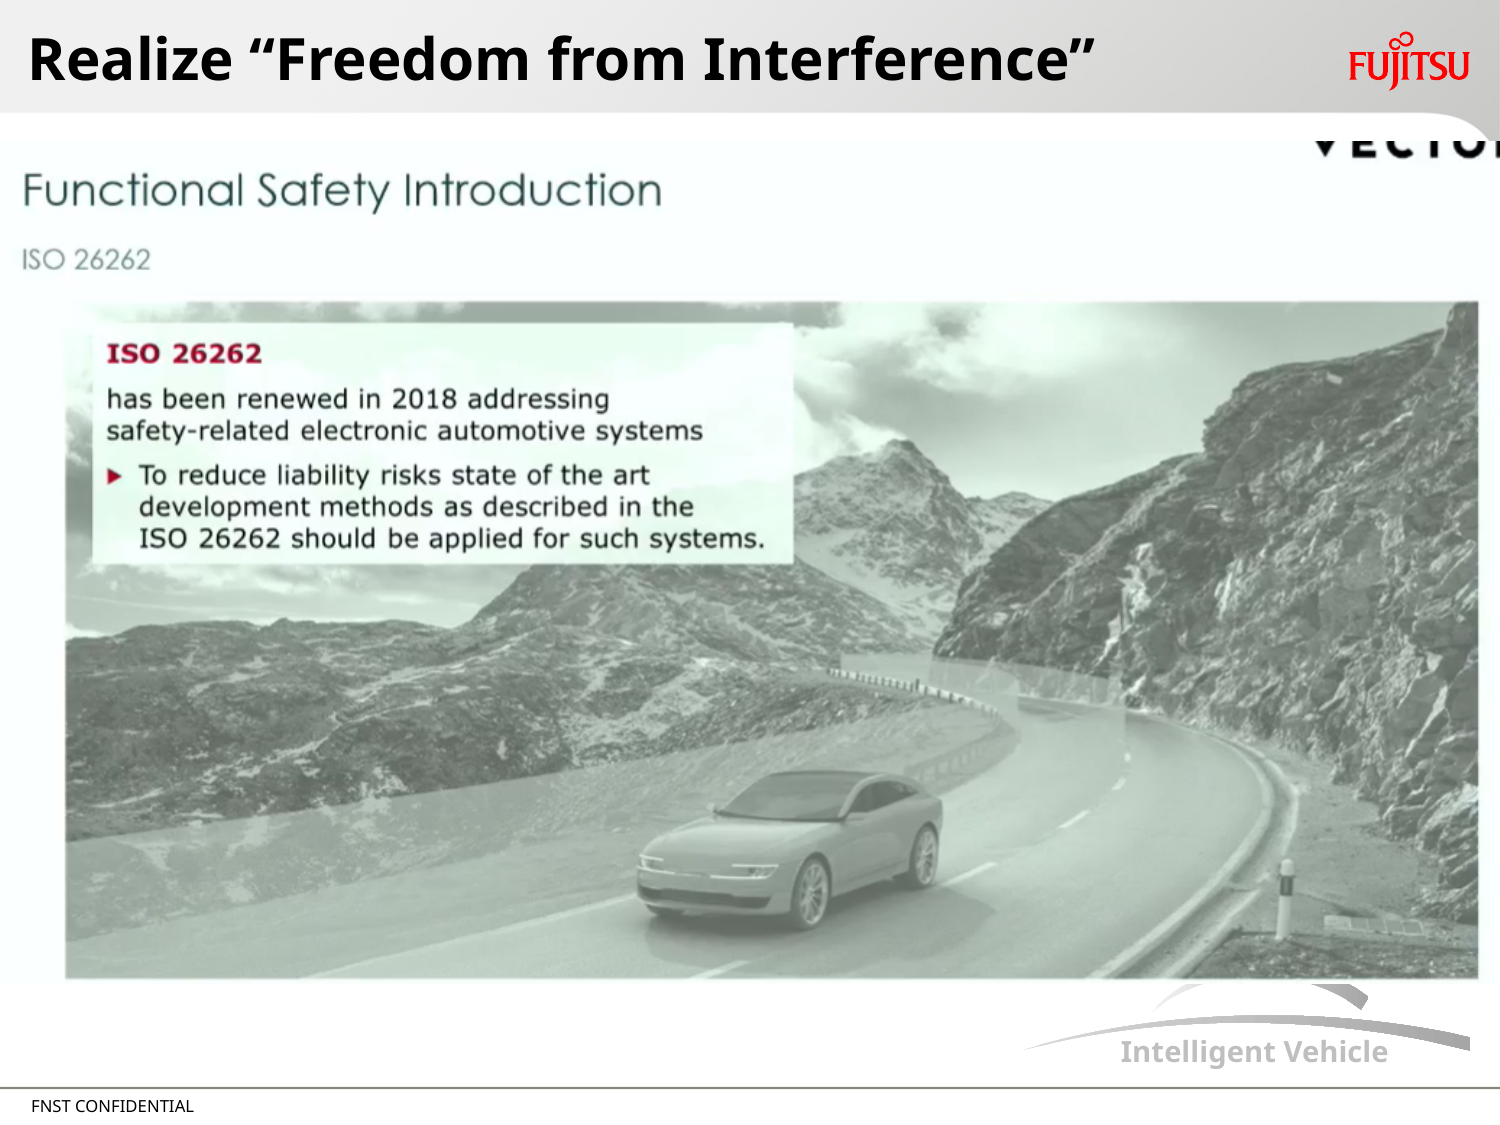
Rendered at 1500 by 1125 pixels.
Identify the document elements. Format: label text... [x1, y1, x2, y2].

title Realize “Freedom from Interference” [27, 0, 1317, 114]
picture [0, 0, 1500, 984]
